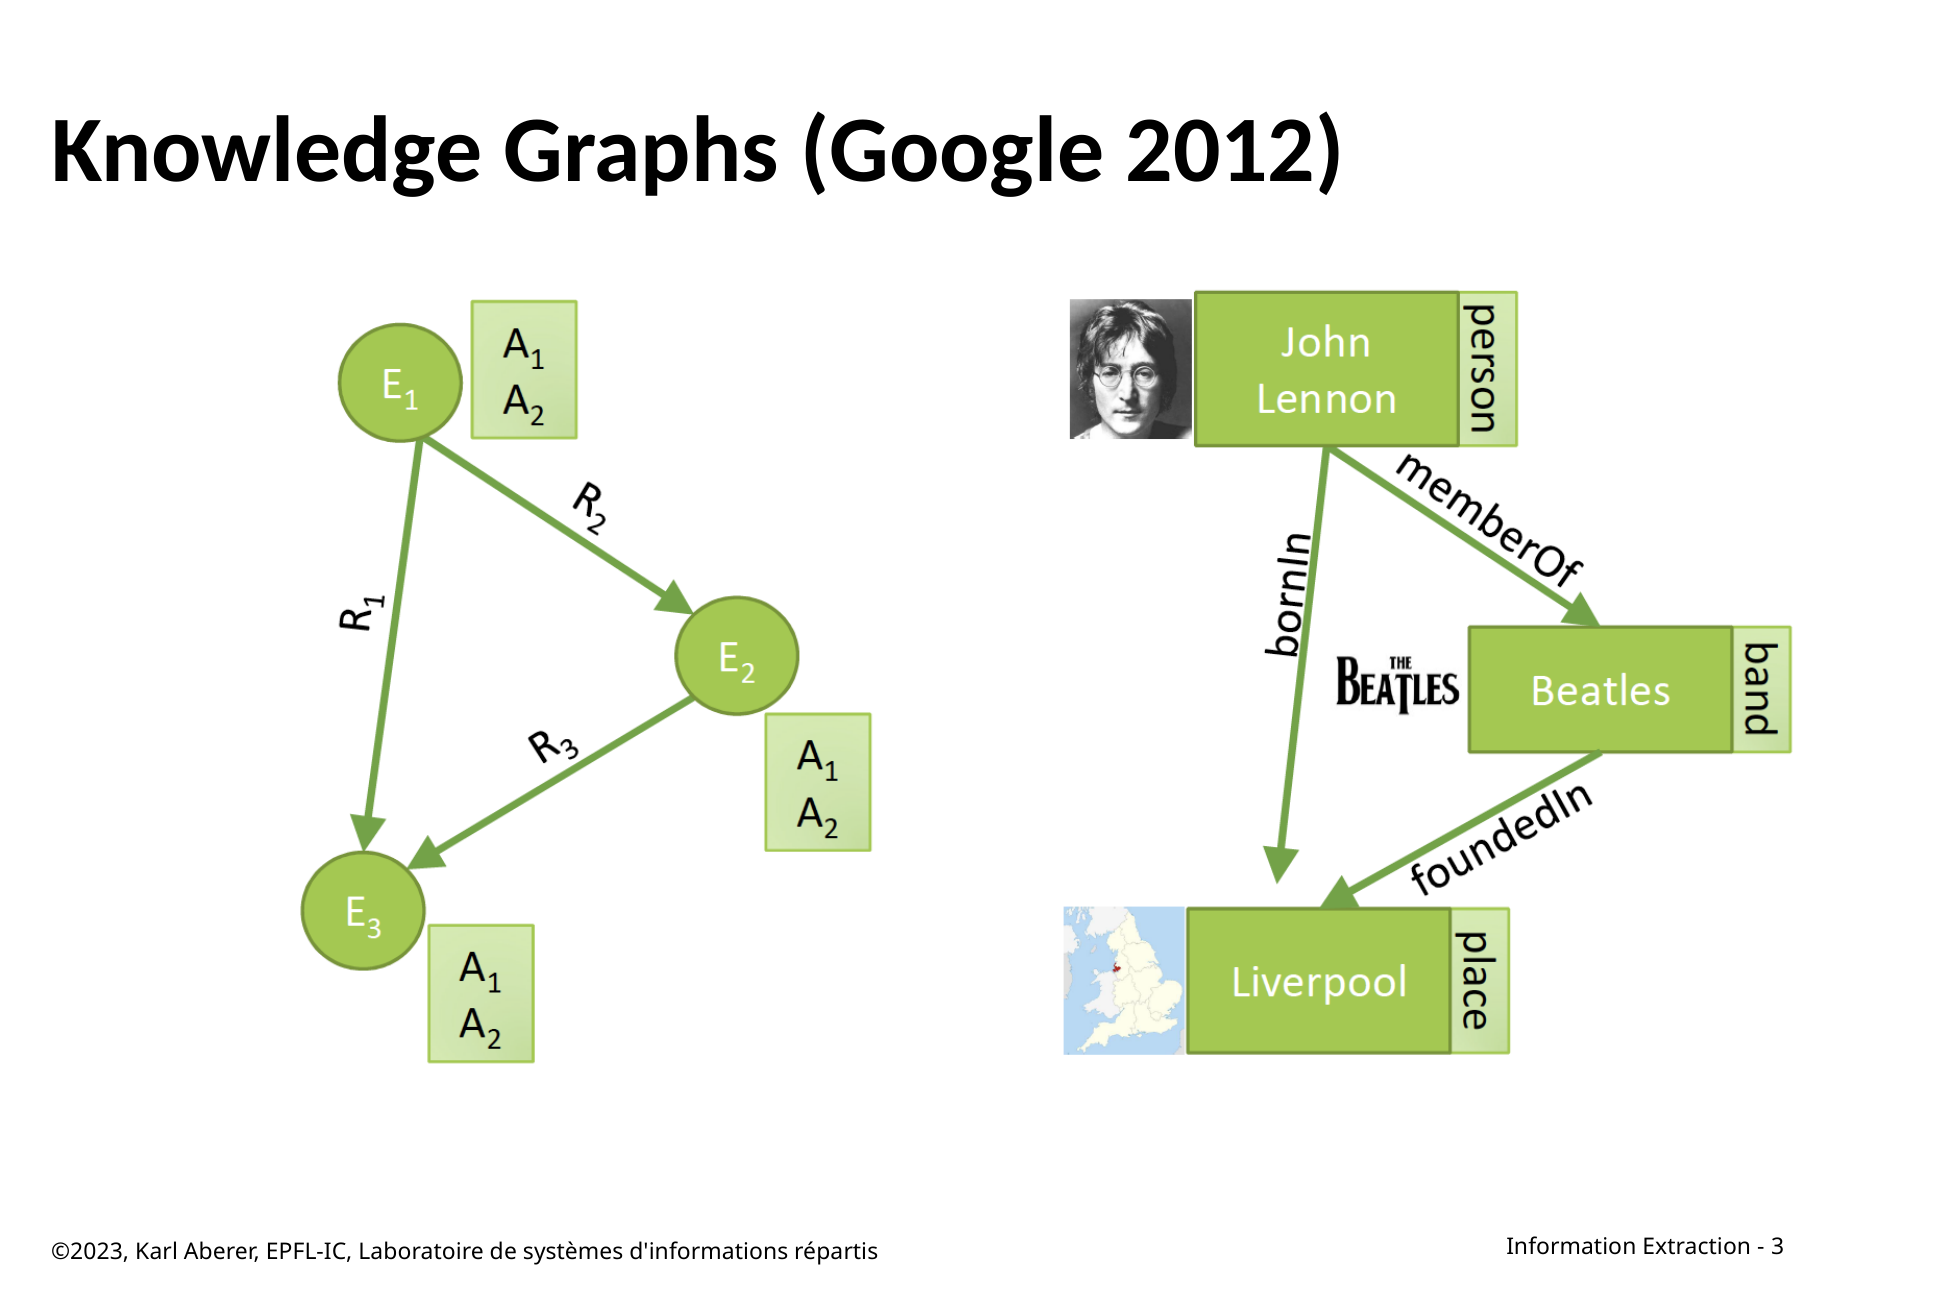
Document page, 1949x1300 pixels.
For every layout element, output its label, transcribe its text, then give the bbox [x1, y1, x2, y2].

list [170, 271, 888, 1079]
title Knowledge Graphs (Google 2012) [32, 57, 1803, 232]
picture [1047, 271, 1803, 1083]
footer ©2023, Karl Aberer, EPFL-IC, Laboratoire de systèmes d'informations répartis [32, 1227, 1284, 1271]
